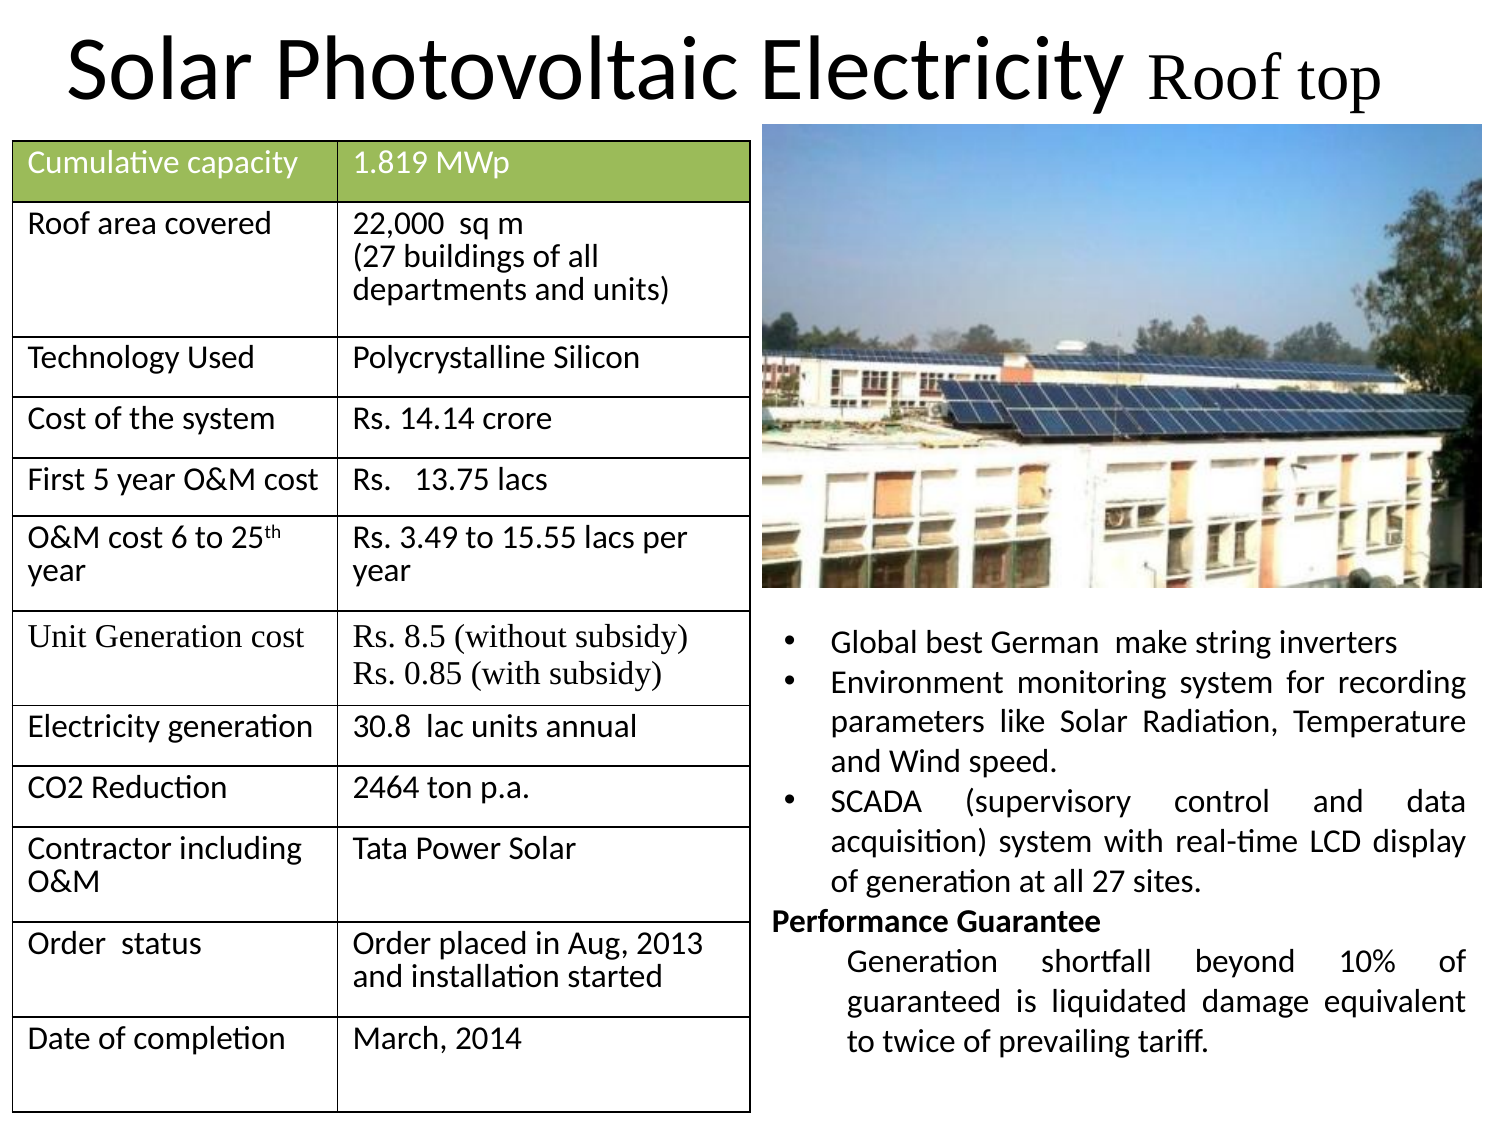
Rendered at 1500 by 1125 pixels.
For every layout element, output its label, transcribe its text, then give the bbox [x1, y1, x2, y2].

table_cell 30.8 lac units annual [338, 706, 749, 765]
table_cell Contractor including O&M [13, 828, 337, 921]
title Solar Photovoltaic Electricity Roof top [0, 0, 1475, 125]
table_cell Electricity generation [13, 706, 337, 765]
table_cell Rs. 14.14 crore [338, 398, 749, 457]
text_box Global best German make string inverters Environment monitoring system for recording parameters like Solar Radiation, Temperature and Wind speed. SCADA (supervisory control and data acquisition) system with real-time LCD display of generation at all 27 sites. Performance Guarantee Generation shortfall beyond 10% of guaranteed is liquidated damage equivalent to twice of prevailing tariff. [757, 612, 1482, 1067]
table_header Cumulative capacity [13, 142, 337, 201]
table_cell Roof area covered [13, 203, 337, 336]
table_cell Order placed in Aug, 2013 and installation started [338, 923, 749, 1016]
table_cell Rs. 3.49 to 15.55 lacs per year [338, 517, 749, 610]
table_cell O&M cost 6 to 25th year [13, 517, 337, 610]
table_cell Technology Used [13, 338, 337, 396]
table_cell Polycrystalline Silicon [338, 338, 749, 396]
picture [762, 124, 1483, 588]
table_cell Rs. 13.75 lacs [338, 459, 749, 515]
table_cell Tata Power Solar [338, 828, 749, 921]
table_cell Unit Generation cost [13, 612, 337, 705]
table_cell CO2 Reduction [13, 767, 337, 826]
table_cell Rs. 8.5 (without subsidy) Rs. 0.85 (with subsidy) [338, 612, 749, 705]
table_cell 2464 ton p.a. [338, 767, 749, 826]
table_header 1.819 MWp [338, 142, 749, 201]
table_cell March, 2014 [338, 1018, 749, 1111]
table_cell Date of completion [13, 1018, 337, 1111]
table_cell Order status [13, 923, 337, 1016]
table_cell First 5 year O&M cost [13, 459, 337, 515]
table_cell Cost of the system [13, 398, 337, 457]
table_cell 22,000 sq m (27 buildings of all departments and units) [338, 203, 749, 336]
